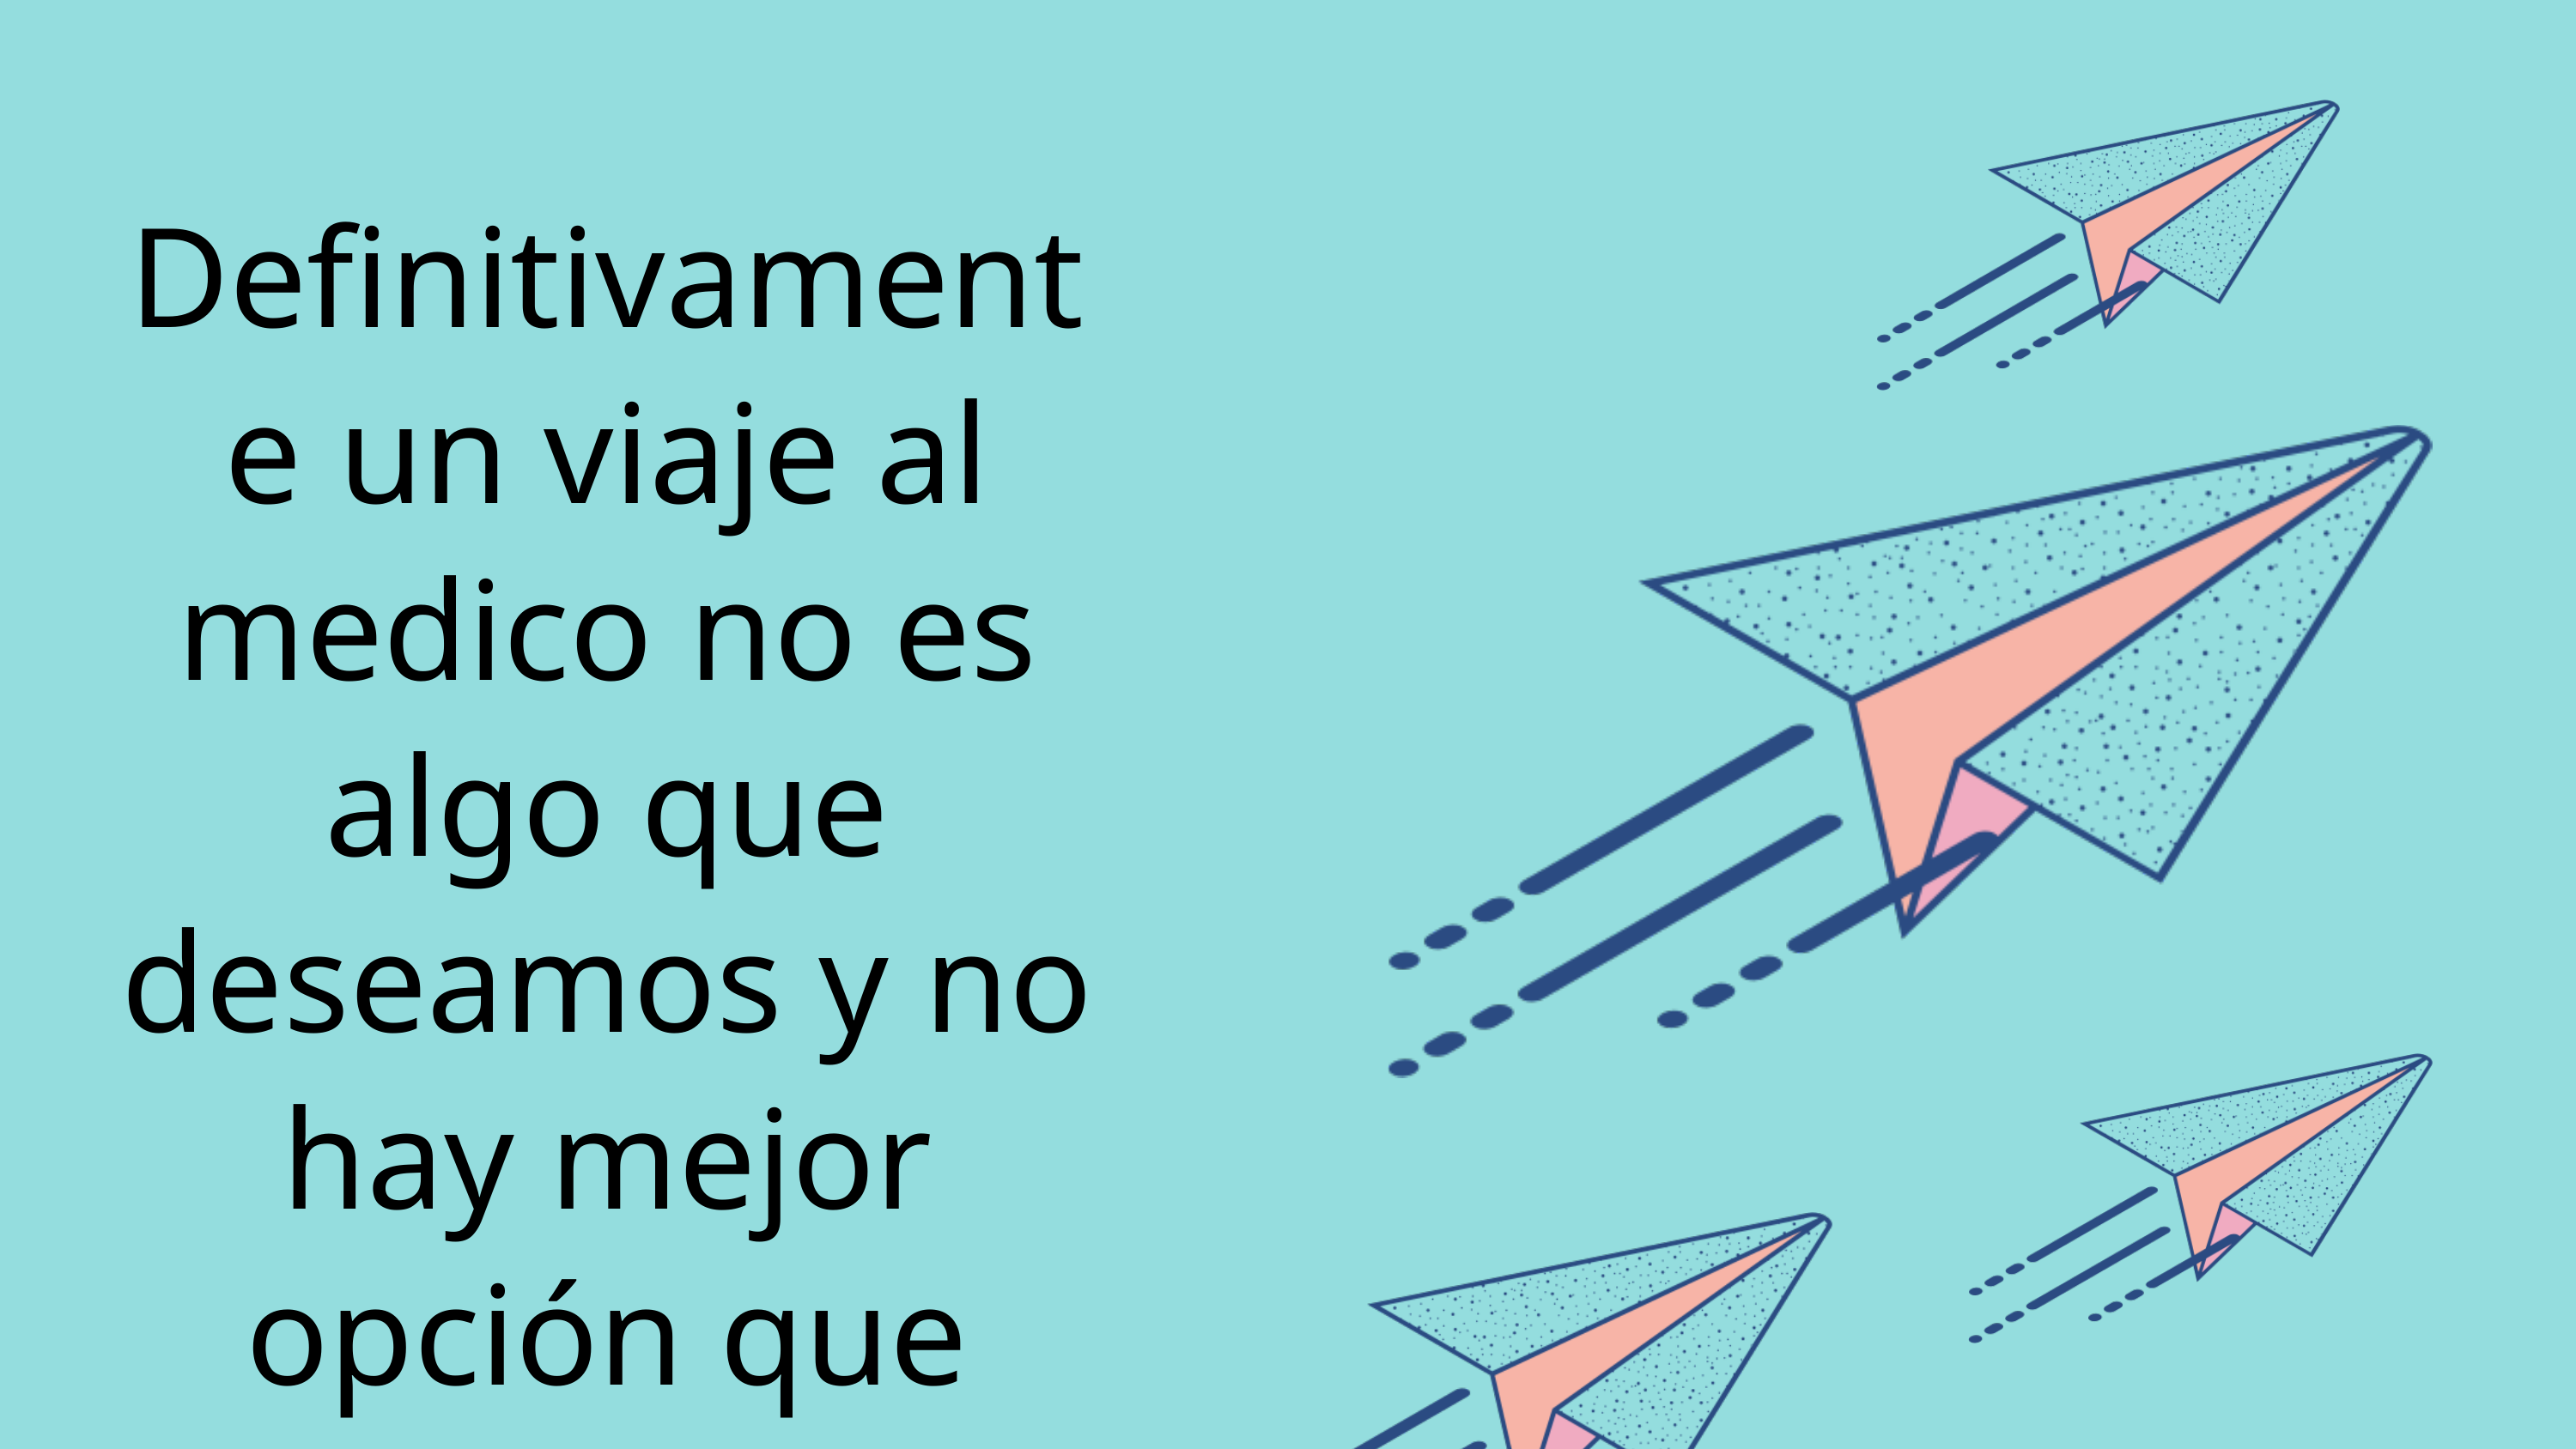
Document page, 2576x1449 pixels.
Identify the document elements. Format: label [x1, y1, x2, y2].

picture [1388, 424, 2433, 1344]
picture [1875, 100, 2340, 391]
text_box [106, 185, 1108, 1404]
picture [1220, 1212, 1832, 1449]
